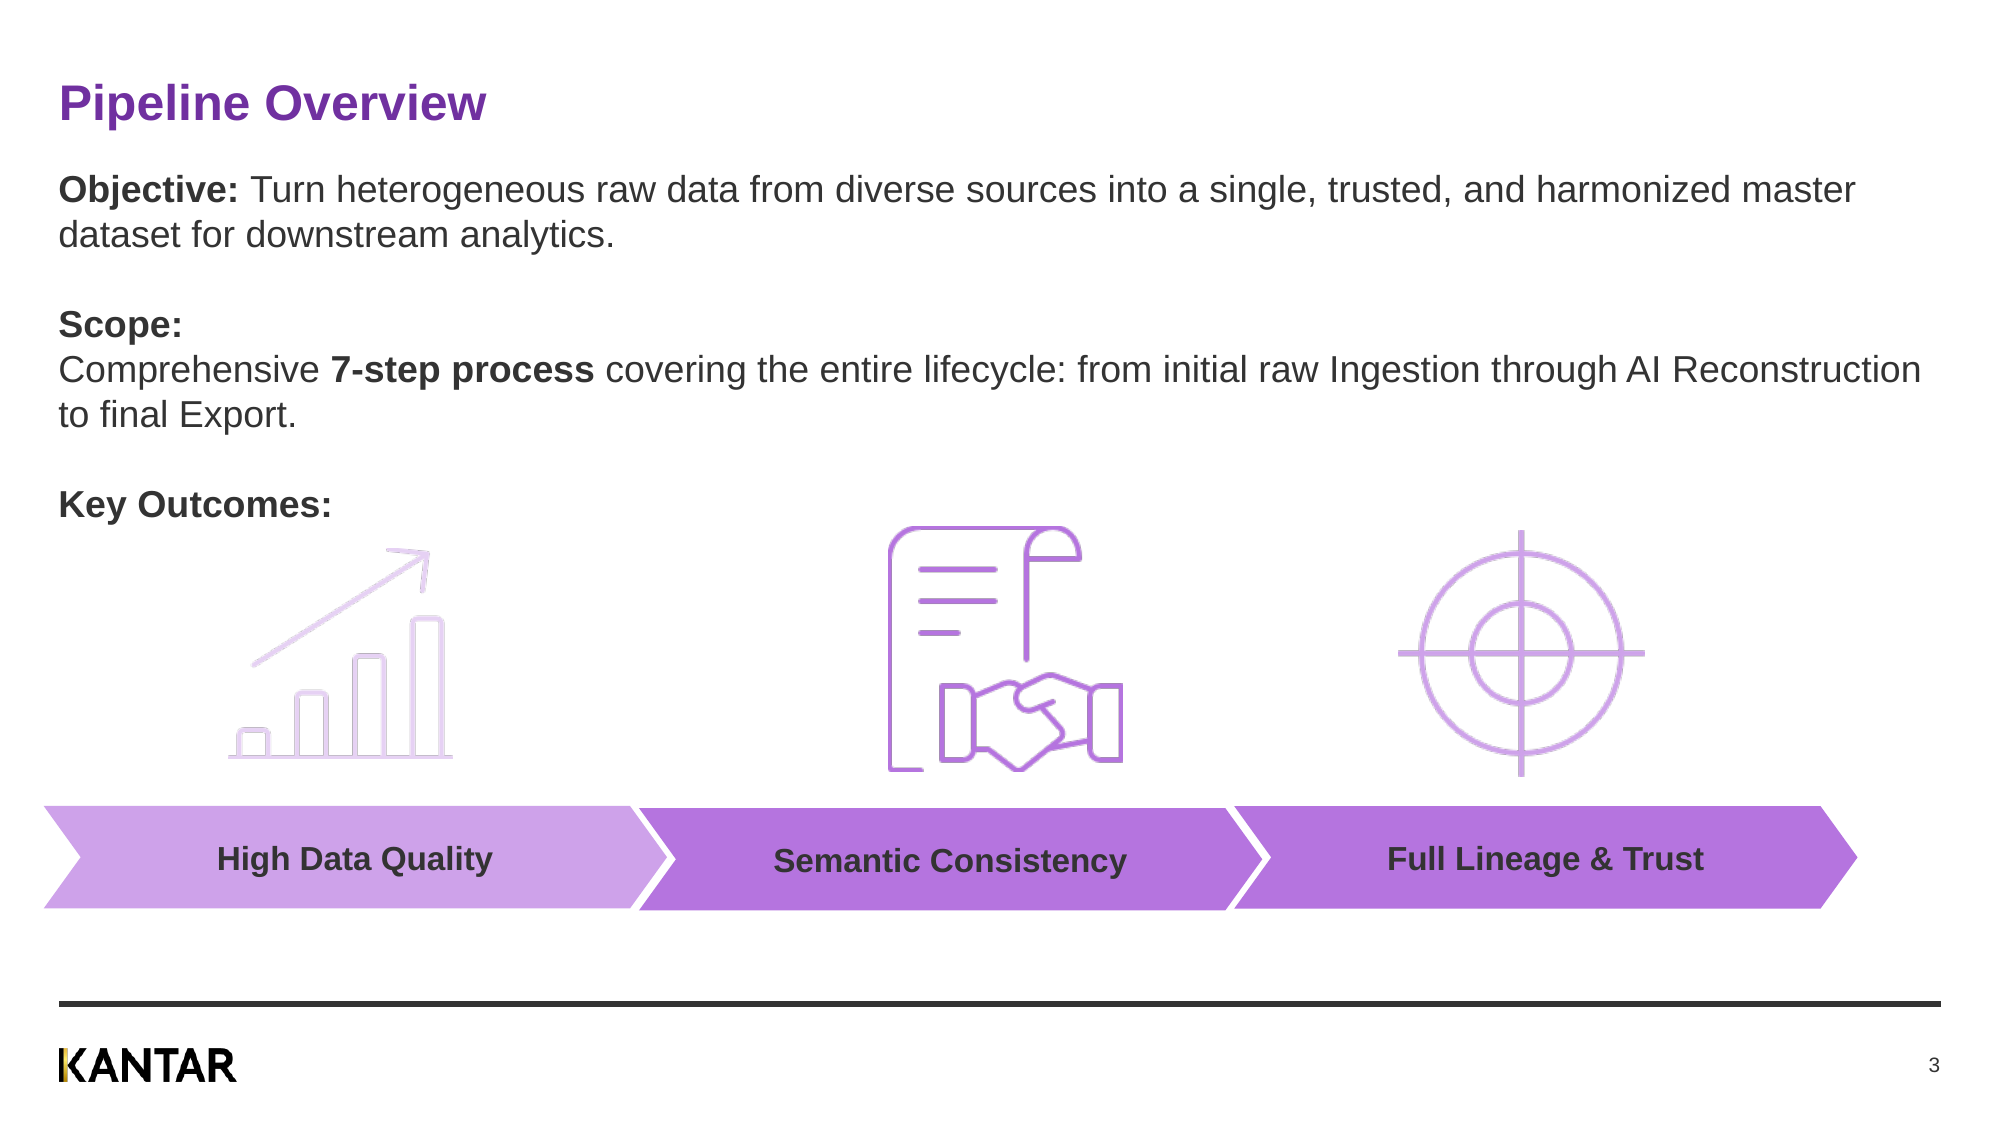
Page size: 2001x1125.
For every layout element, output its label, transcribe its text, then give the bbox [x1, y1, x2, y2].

picture [228, 548, 453, 759]
slide_number 3 [1780, 1048, 1941, 1081]
title Pipeline Overview [59, 70, 1941, 137]
picture [1398, 530, 1645, 777]
text_box Semantic Consistency [638, 808, 1263, 911]
picture [887, 526, 1123, 772]
text_box Full Lineage & Trust [1234, 806, 1858, 909]
text_box High Data Quality [43, 805, 668, 909]
text_box Objective: Turn heterogeneous raw data from diverse sources into a single, trusted, and harmonized master dataset for downstream analytics. Scope: Comprehensive 7-step process covering the entire lifecycle: from initial raw Ingestion through AI Reconstruction to final Export. Key Outcomes: [43, 157, 1977, 668]
picture [59, 1048, 237, 1082]
